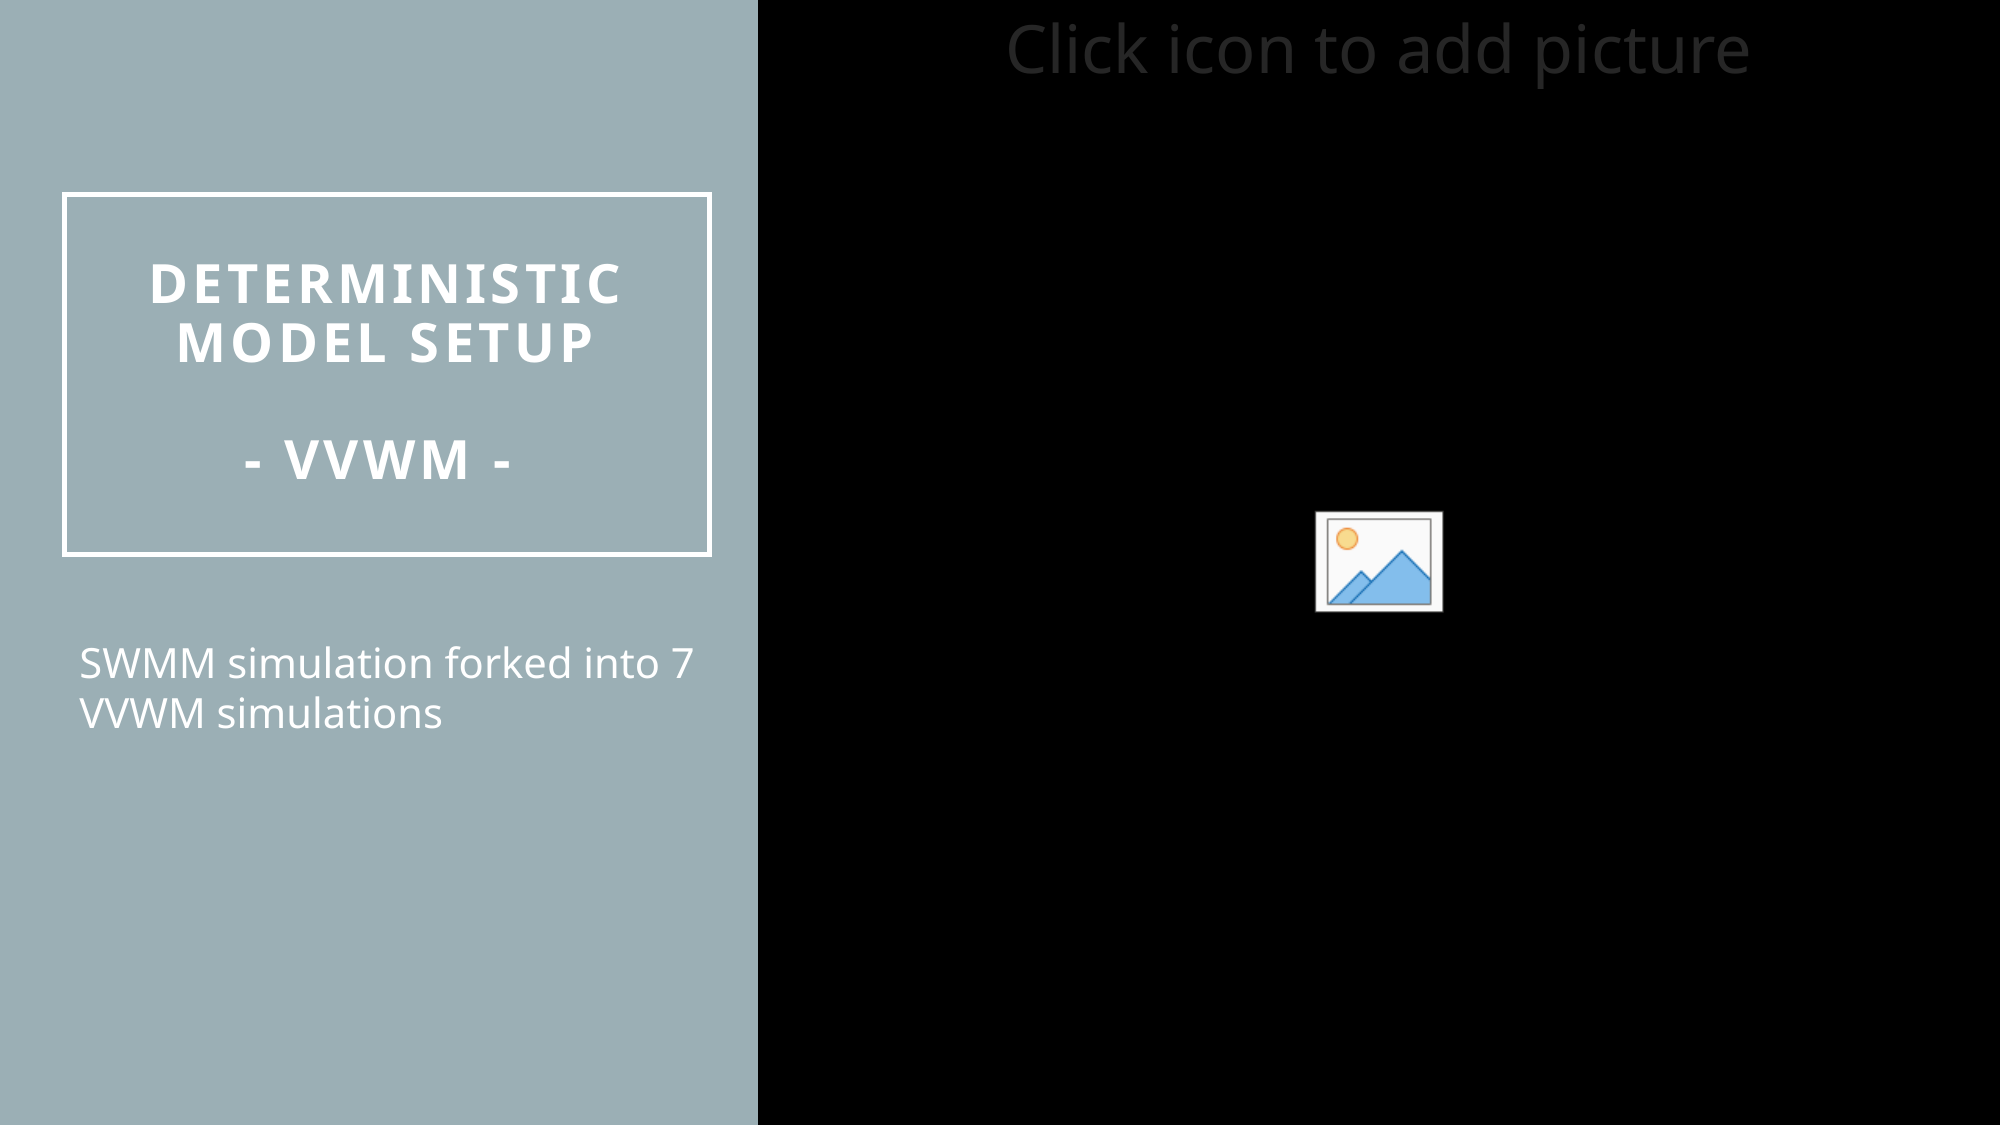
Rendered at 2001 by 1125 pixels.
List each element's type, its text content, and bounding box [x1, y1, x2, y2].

title Deterministic Model setup - VVWM - [62, 192, 712, 557]
picture [757, 0, 2000, 1125]
list SWMM simulation forked into 7 VVWM simulations [37, 570, 738, 931]
